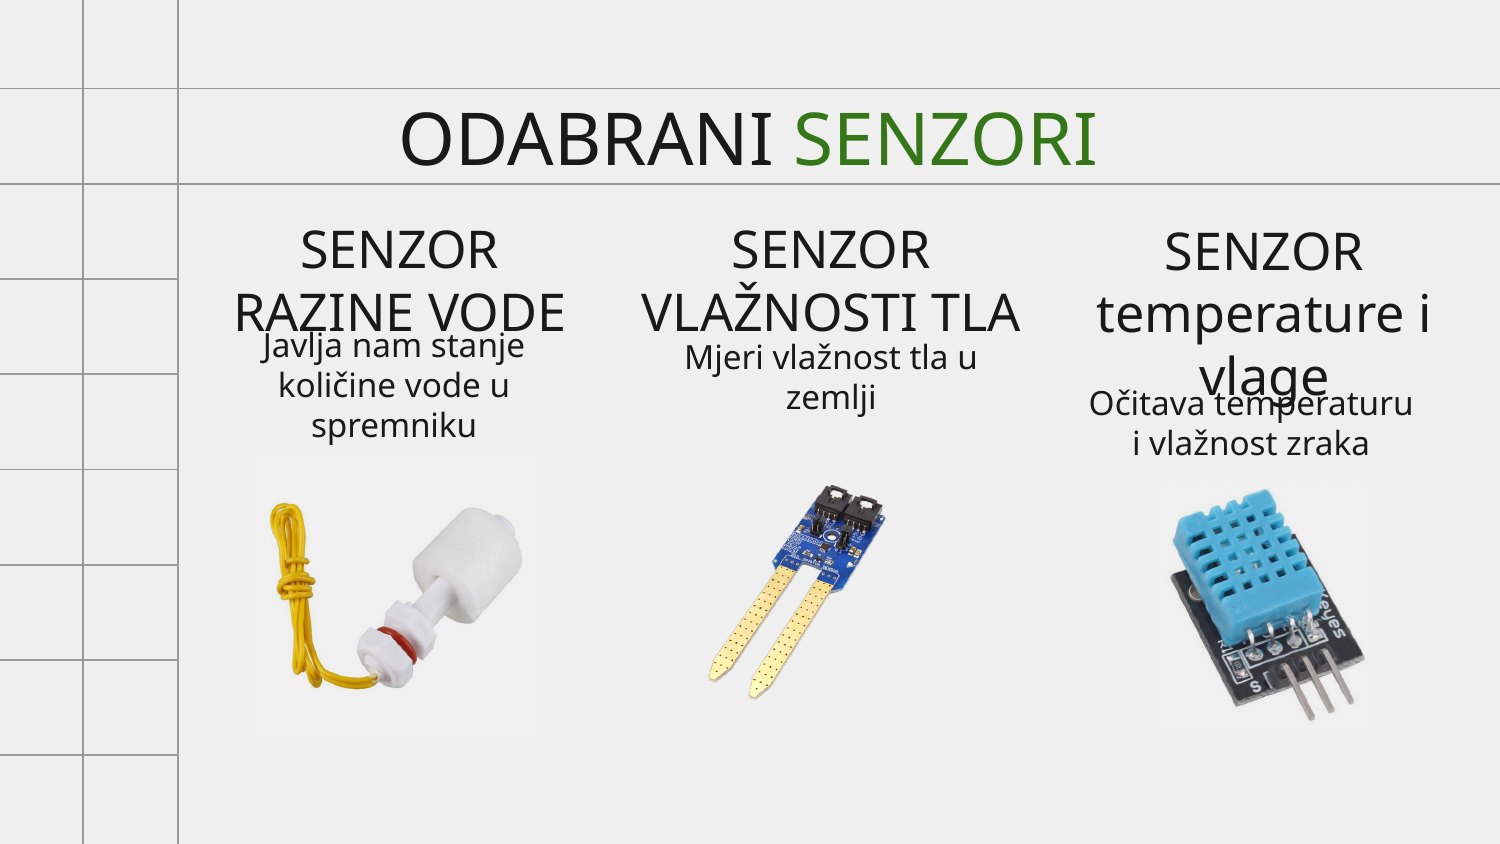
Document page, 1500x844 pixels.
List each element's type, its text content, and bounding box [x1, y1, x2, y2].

title SENZOR RAZINE VODE [215, 244, 584, 314]
text_box Očitava temperaturu i vlažnost zraka [1067, 358, 1436, 485]
text_box Mjeri vlažnost tla u zemlji [647, 313, 1016, 440]
subtitle Javlja nam stanje količine vode u spremniku [210, 321, 579, 447]
text_box SENZOR VLAŽNOSTI TLA [621, 244, 1042, 314]
title ODABRANI SENZORI [182, 88, 1500, 185]
picture [252, 453, 536, 737]
picture [1156, 482, 1372, 728]
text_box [0, 0, 179, 844]
text_box SENZOR temperature i vlage [1067, 277, 1462, 347]
picture [620, 482, 948, 701]
